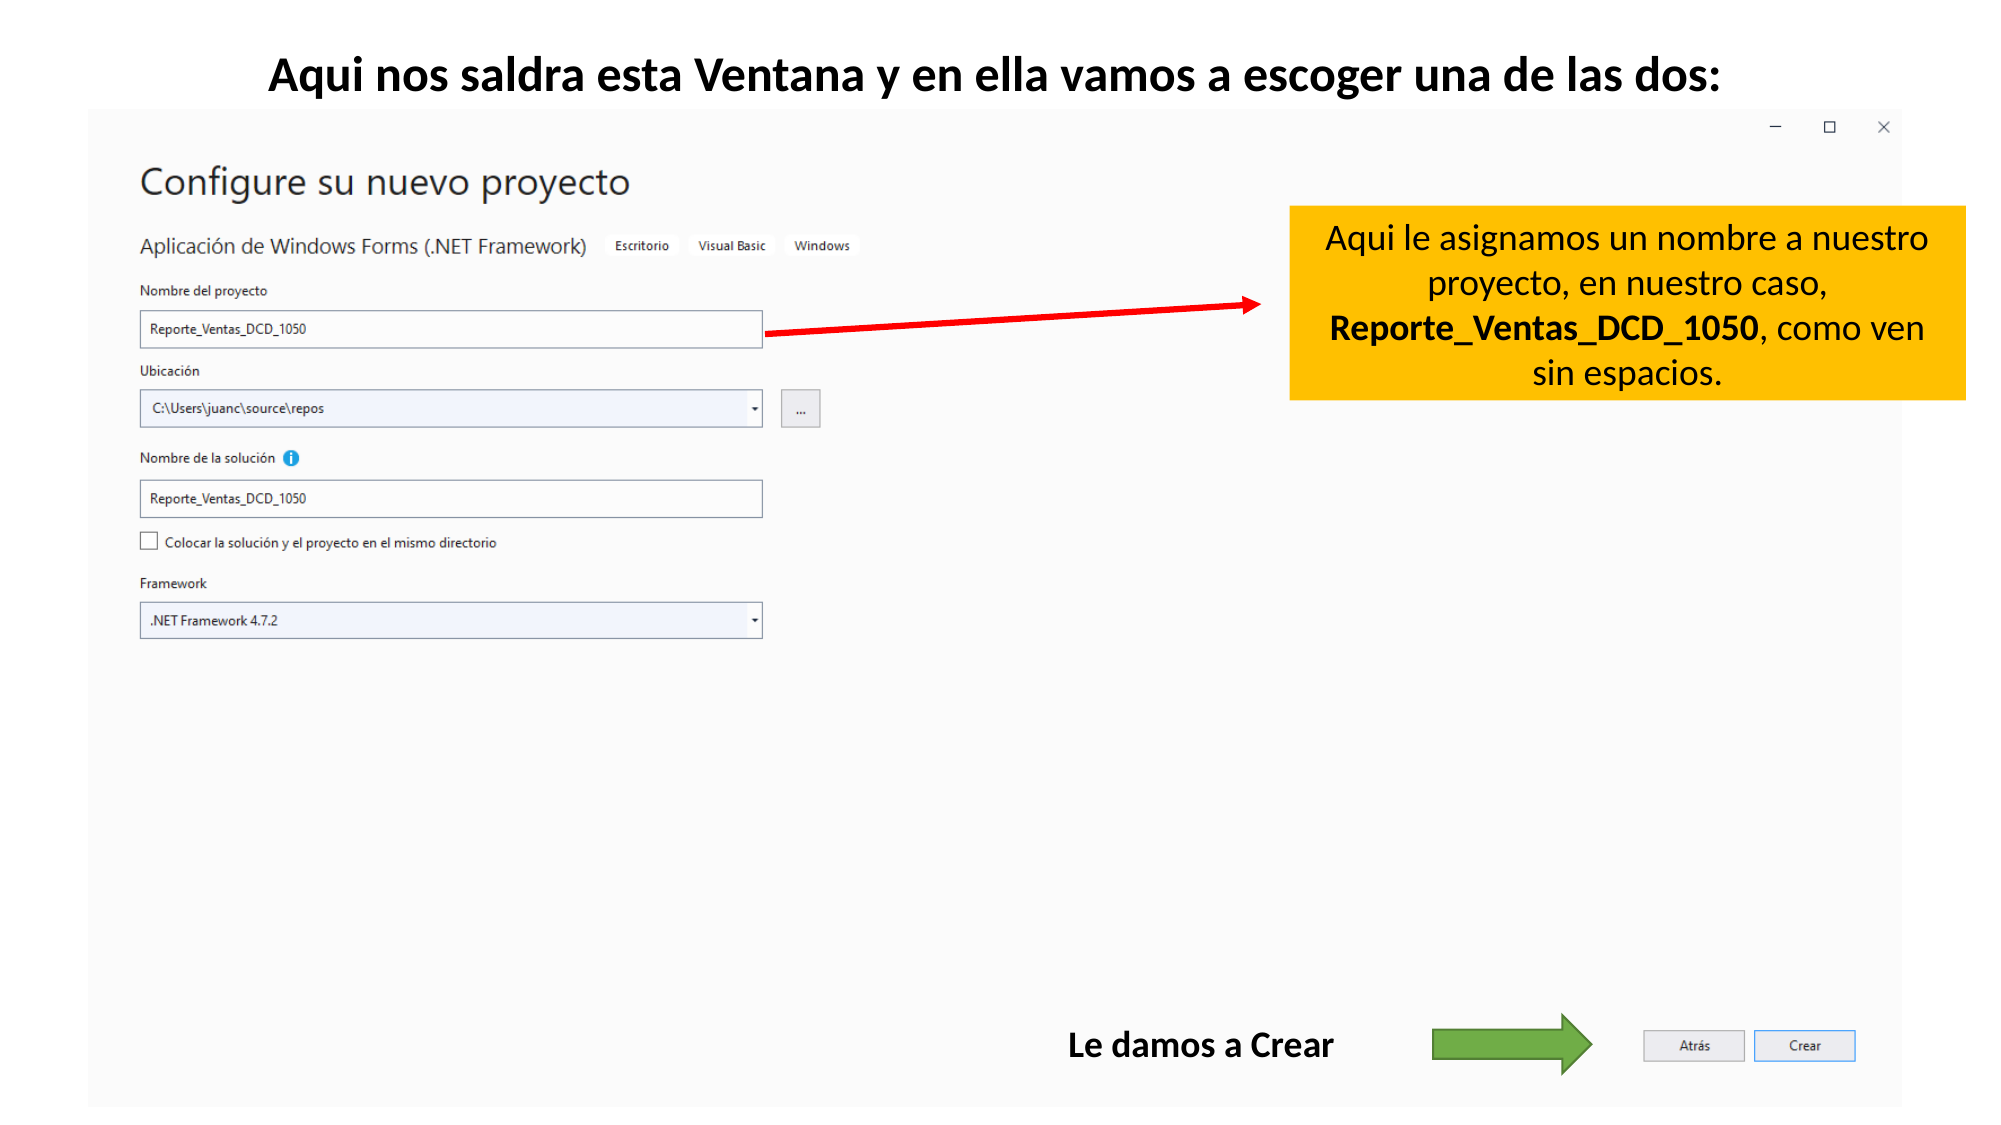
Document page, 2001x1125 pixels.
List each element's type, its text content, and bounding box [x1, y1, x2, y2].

picture [88, 109, 1903, 1107]
text_box Aqui nos saldra esta Ventana y en ella vamos a escoger una de las dos: [133, 34, 1858, 109]
text_box Aqui le asignamos un nombre a nuestro proyecto, en nuestro caso, Reporte_Ventas_DCD_1050, como ven sin espacios. [1903, 205, 1966, 401]
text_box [764, 303, 1262, 334]
